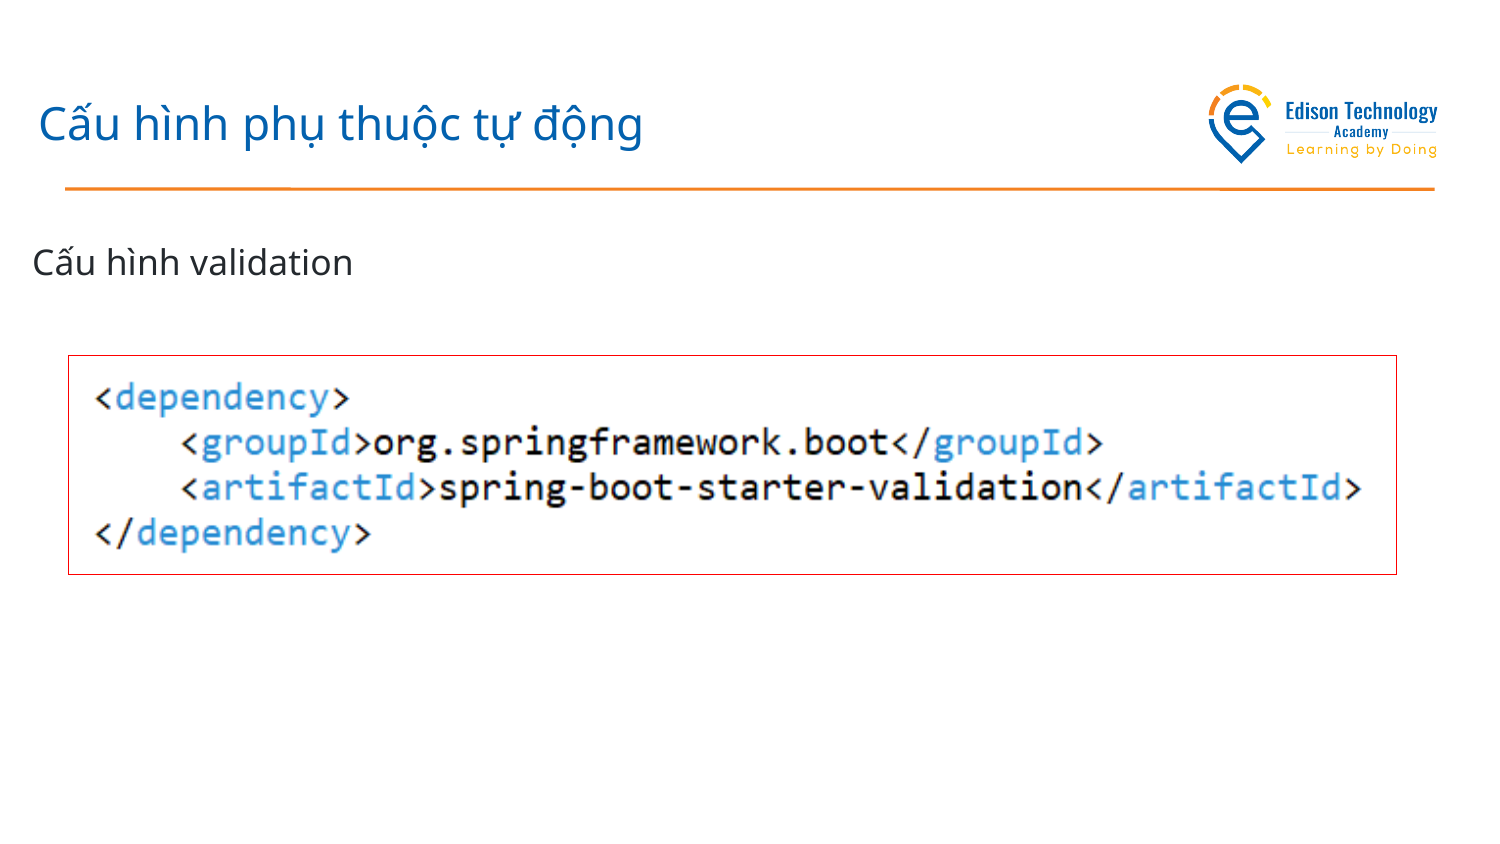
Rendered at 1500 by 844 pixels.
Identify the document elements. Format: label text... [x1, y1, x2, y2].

title Cấu hình phụ thuộc tự động [23, 36, 1353, 165]
picture [67, 355, 1397, 576]
picture [1147, 83, 1500, 167]
text_box Cấu hình validation [17, 211, 1462, 291]
